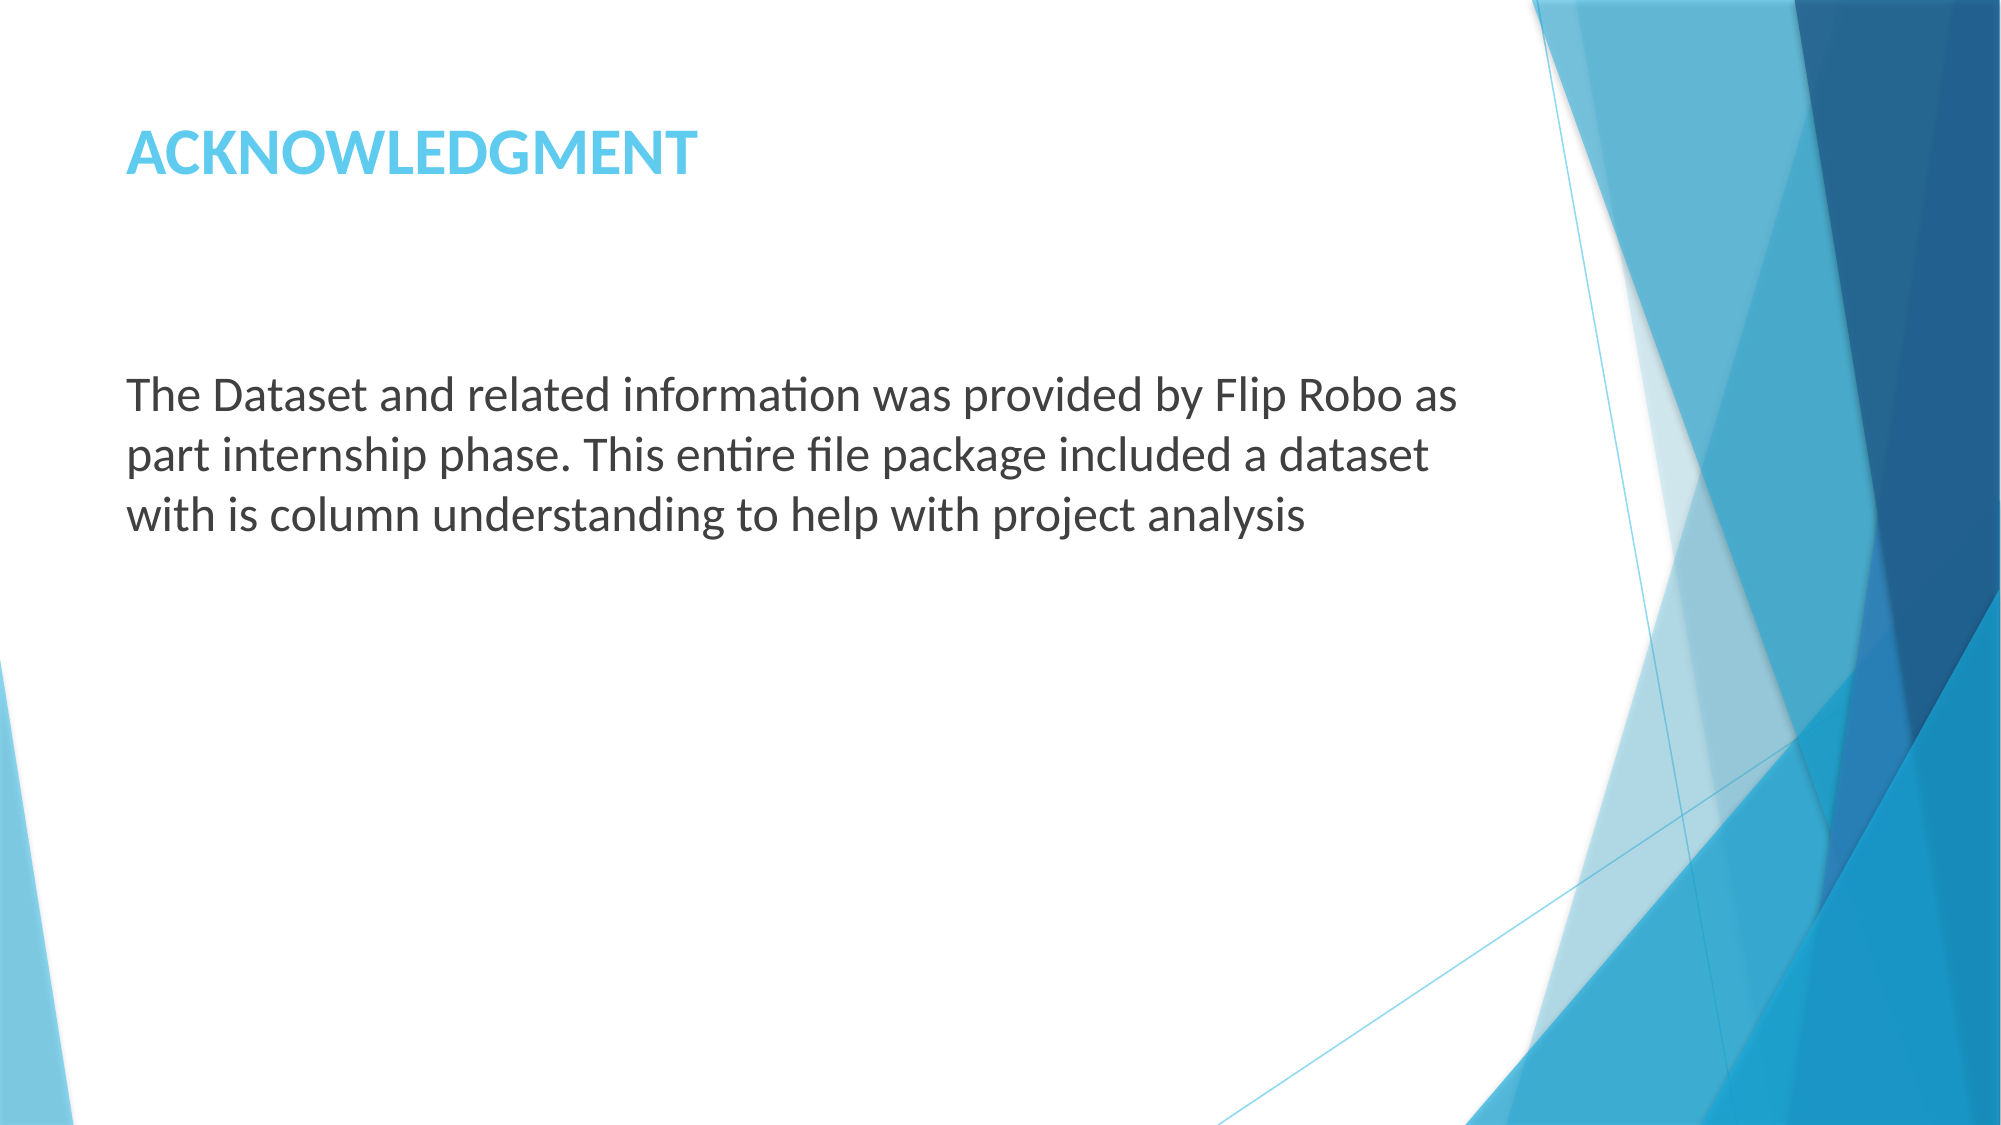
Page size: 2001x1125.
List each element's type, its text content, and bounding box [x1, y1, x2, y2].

list The Dataset and related information was provided by Flip Robo as part internship phase. This entire file package included a dataset with is column understanding to help with project analysis [111, 354, 1522, 992]
title ACKNOWLEDGMENT [111, 99, 1522, 317]
